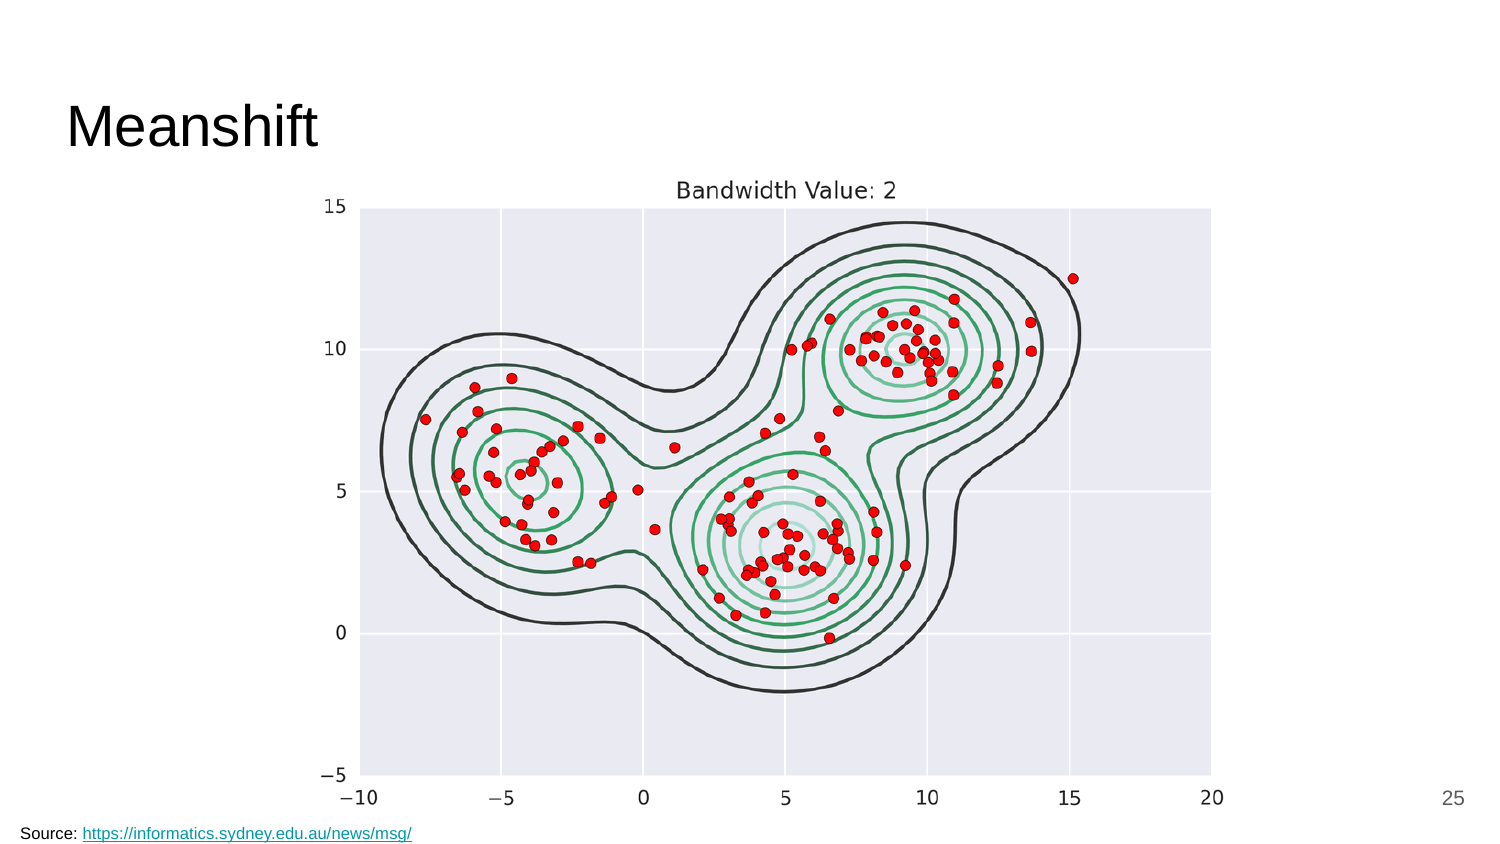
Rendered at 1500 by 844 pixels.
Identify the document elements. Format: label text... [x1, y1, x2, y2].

picture [307, 166, 1236, 822]
slide_number 25 [1389, 764, 1480, 830]
title Meanshift [51, 72, 1449, 167]
text_box Source: https://informatics.sydney.edu.au/news/msg/ [5, 807, 634, 844]
